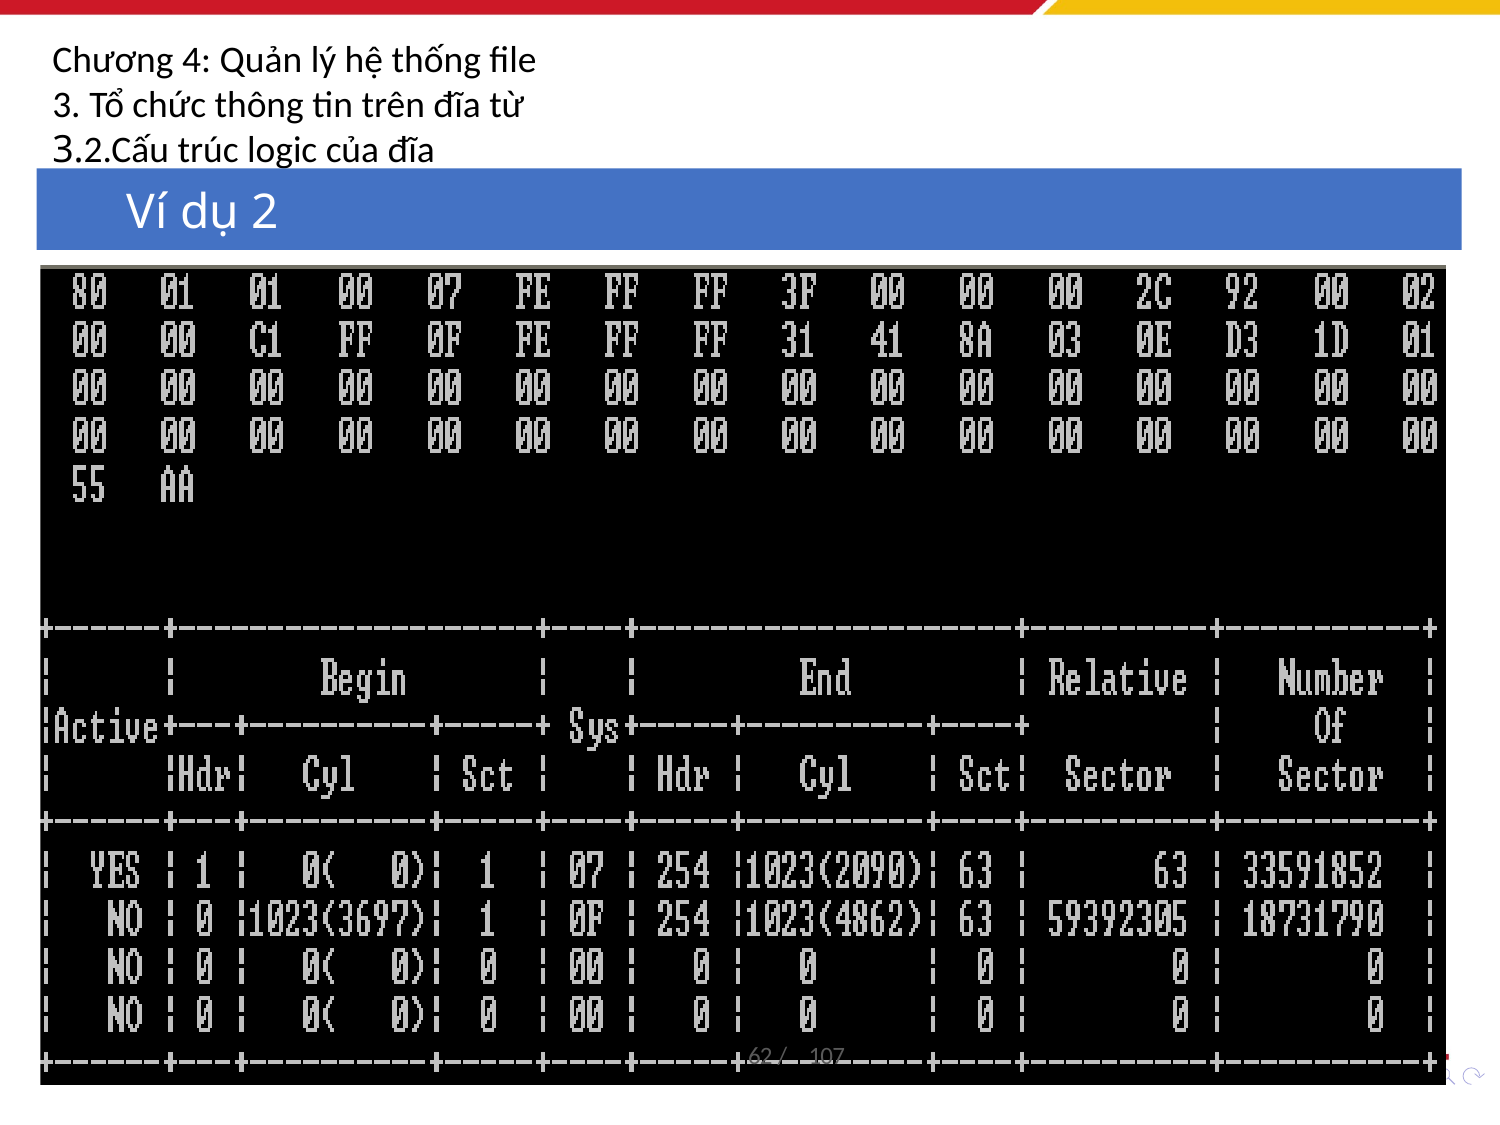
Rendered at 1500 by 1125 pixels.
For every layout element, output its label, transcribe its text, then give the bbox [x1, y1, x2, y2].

text_box Ví dụ 2 [36, 167, 1463, 251]
text_box [1463, 1067, 1479, 1085]
picture [0, 0, 1500, 1125]
text_box Chương 4: Quản lý hệ thống file 3. Tổ chức thông tin trên đĩa từ 3.2.Cấu trúc logic của đĩa [37, 27, 1472, 178]
slide_number 62 / 107 [654, 728, 846, 1125]
text_box [1474, 1073, 1485, 1078]
text_box [40, 265, 1446, 1085]
text_box [1446, 1069, 1450, 1079]
